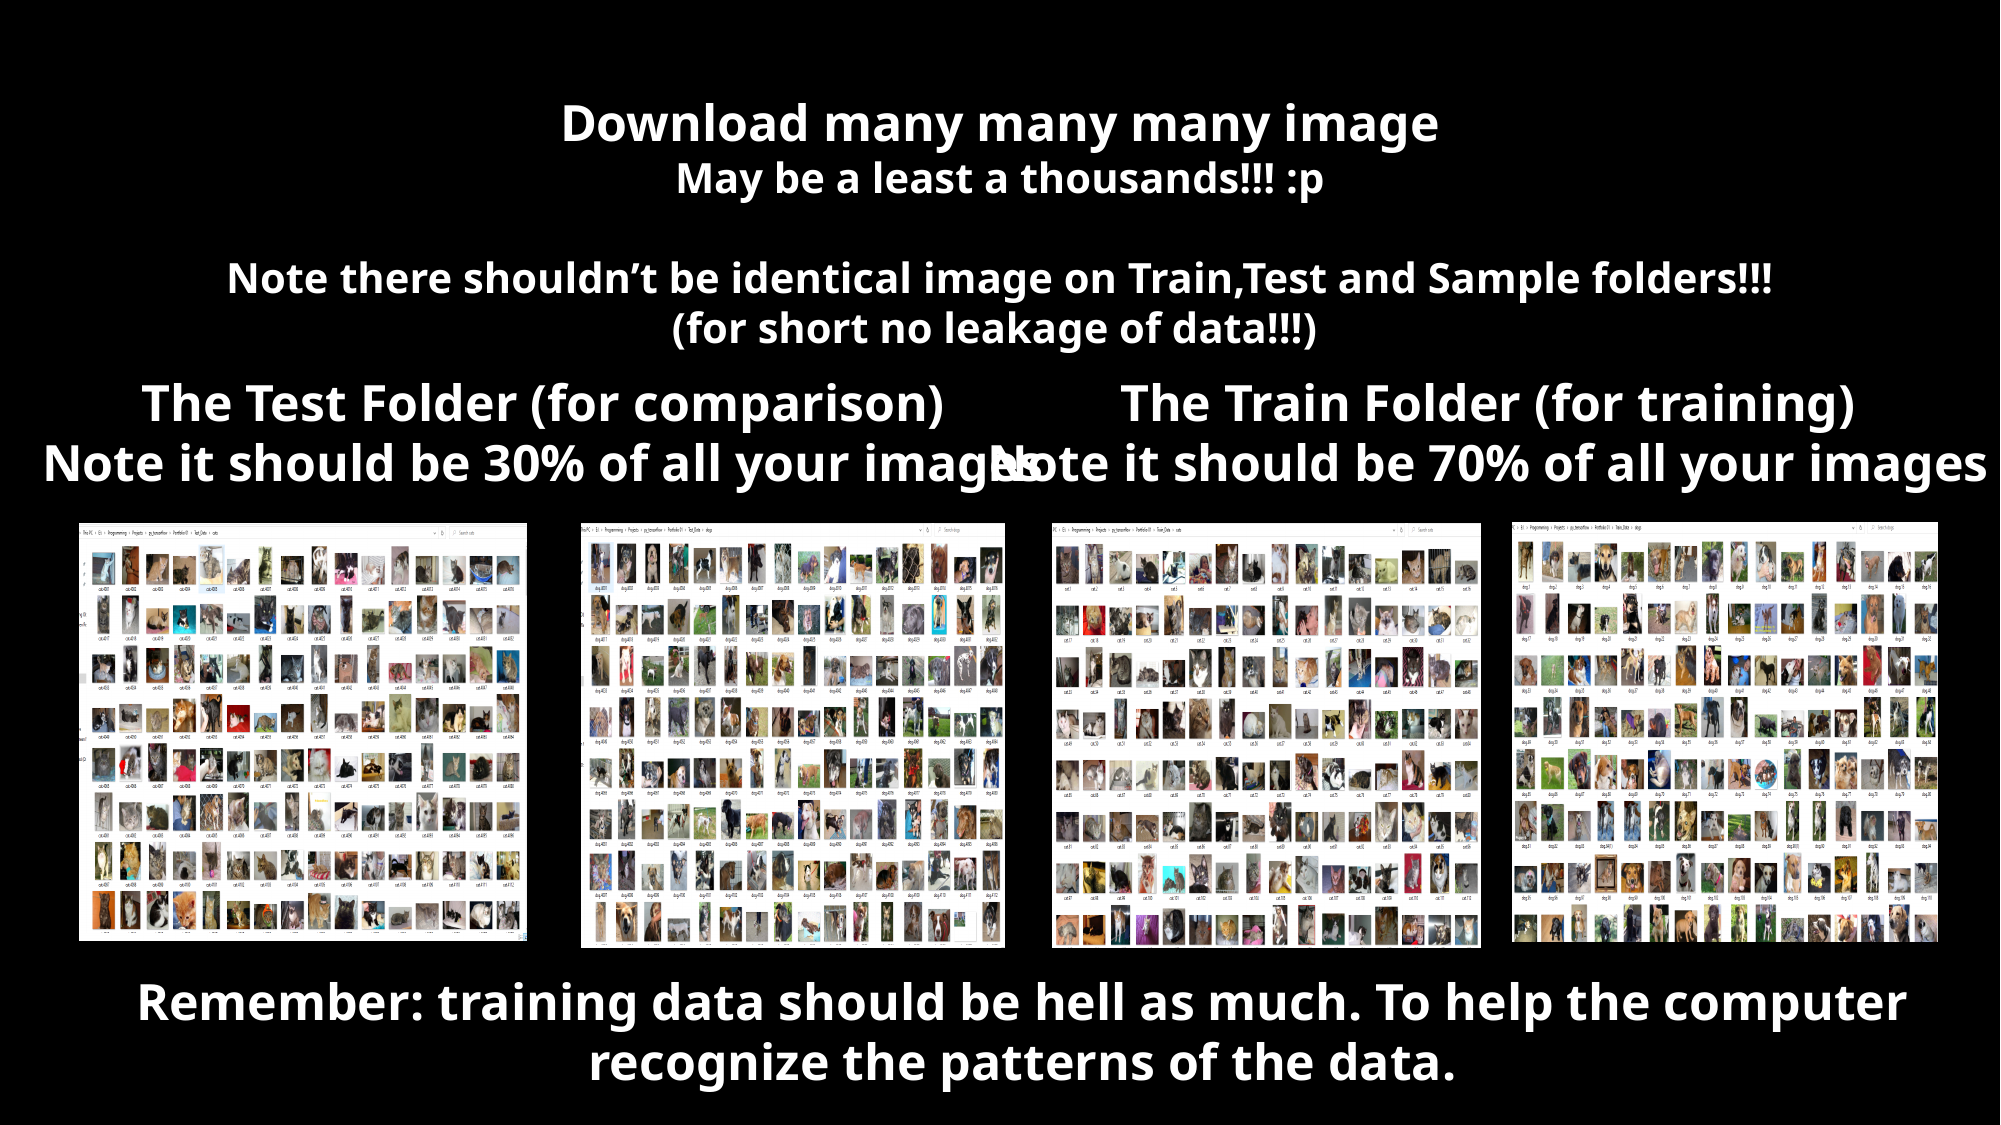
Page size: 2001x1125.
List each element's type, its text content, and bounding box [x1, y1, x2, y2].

picture [1052, 523, 1481, 948]
picture [581, 523, 1005, 948]
text_box The Train Folder (for training) Note it should be 70% of all your images [972, 364, 2000, 500]
text_box The Test Folder (for comparison) Note it should be 30% of all your images [27, 364, 972, 500]
text_box Download many many many image May be a least a thousands!!! :p Note there shouldn’t be identical image on Train,Test and Sample folders!!! (for short no leakage of data!!!) [211, 83, 1789, 359]
picture [79, 523, 527, 941]
picture [1512, 522, 1938, 942]
text_box Remember: training data should be hell as much. To help the computer recognize the patterns of the data. [79, 963, 1966, 1099]
